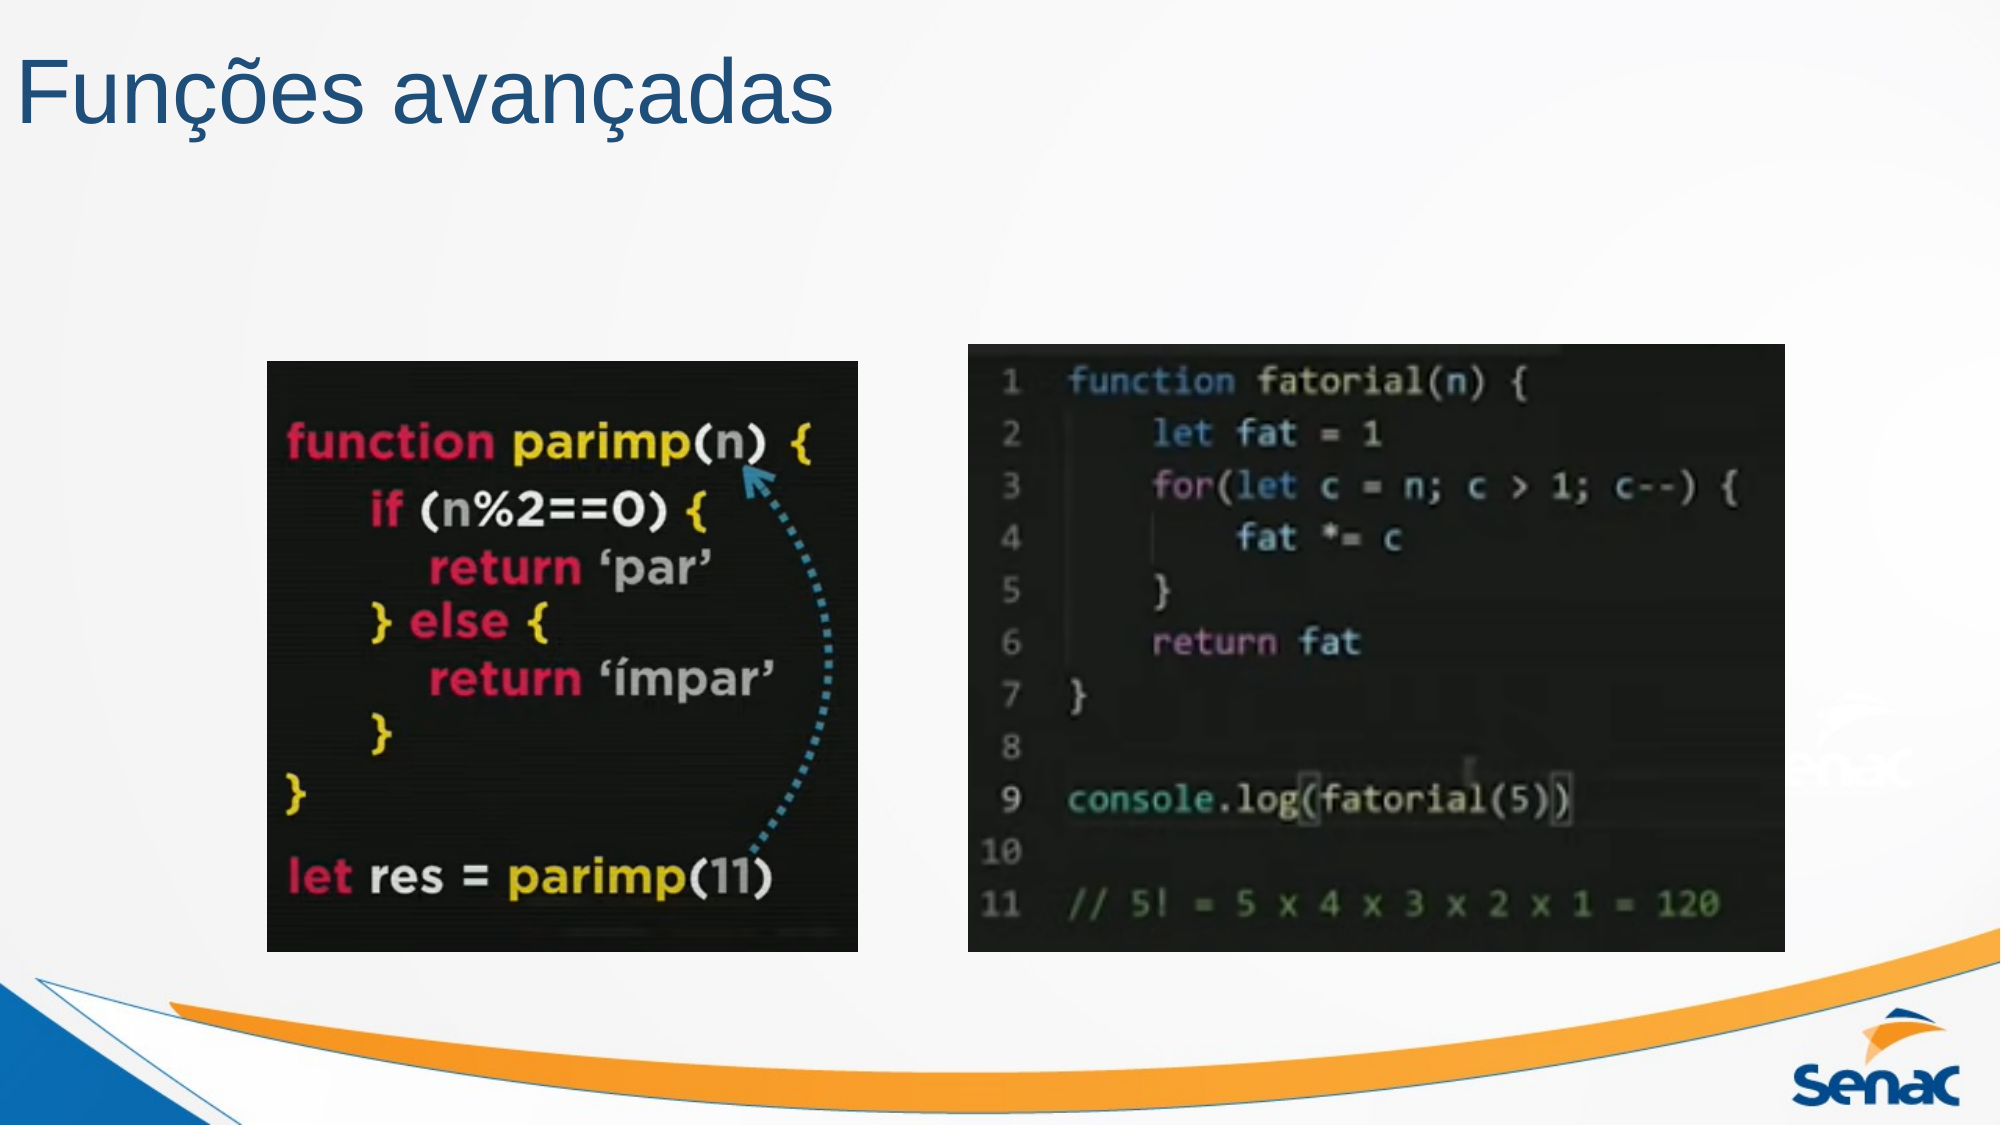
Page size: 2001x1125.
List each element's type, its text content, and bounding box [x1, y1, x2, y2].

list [968, 344, 1785, 952]
picture [0, 0, 2001, 1125]
title Funções avançadas [0, 25, 2000, 162]
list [267, 361, 858, 952]
